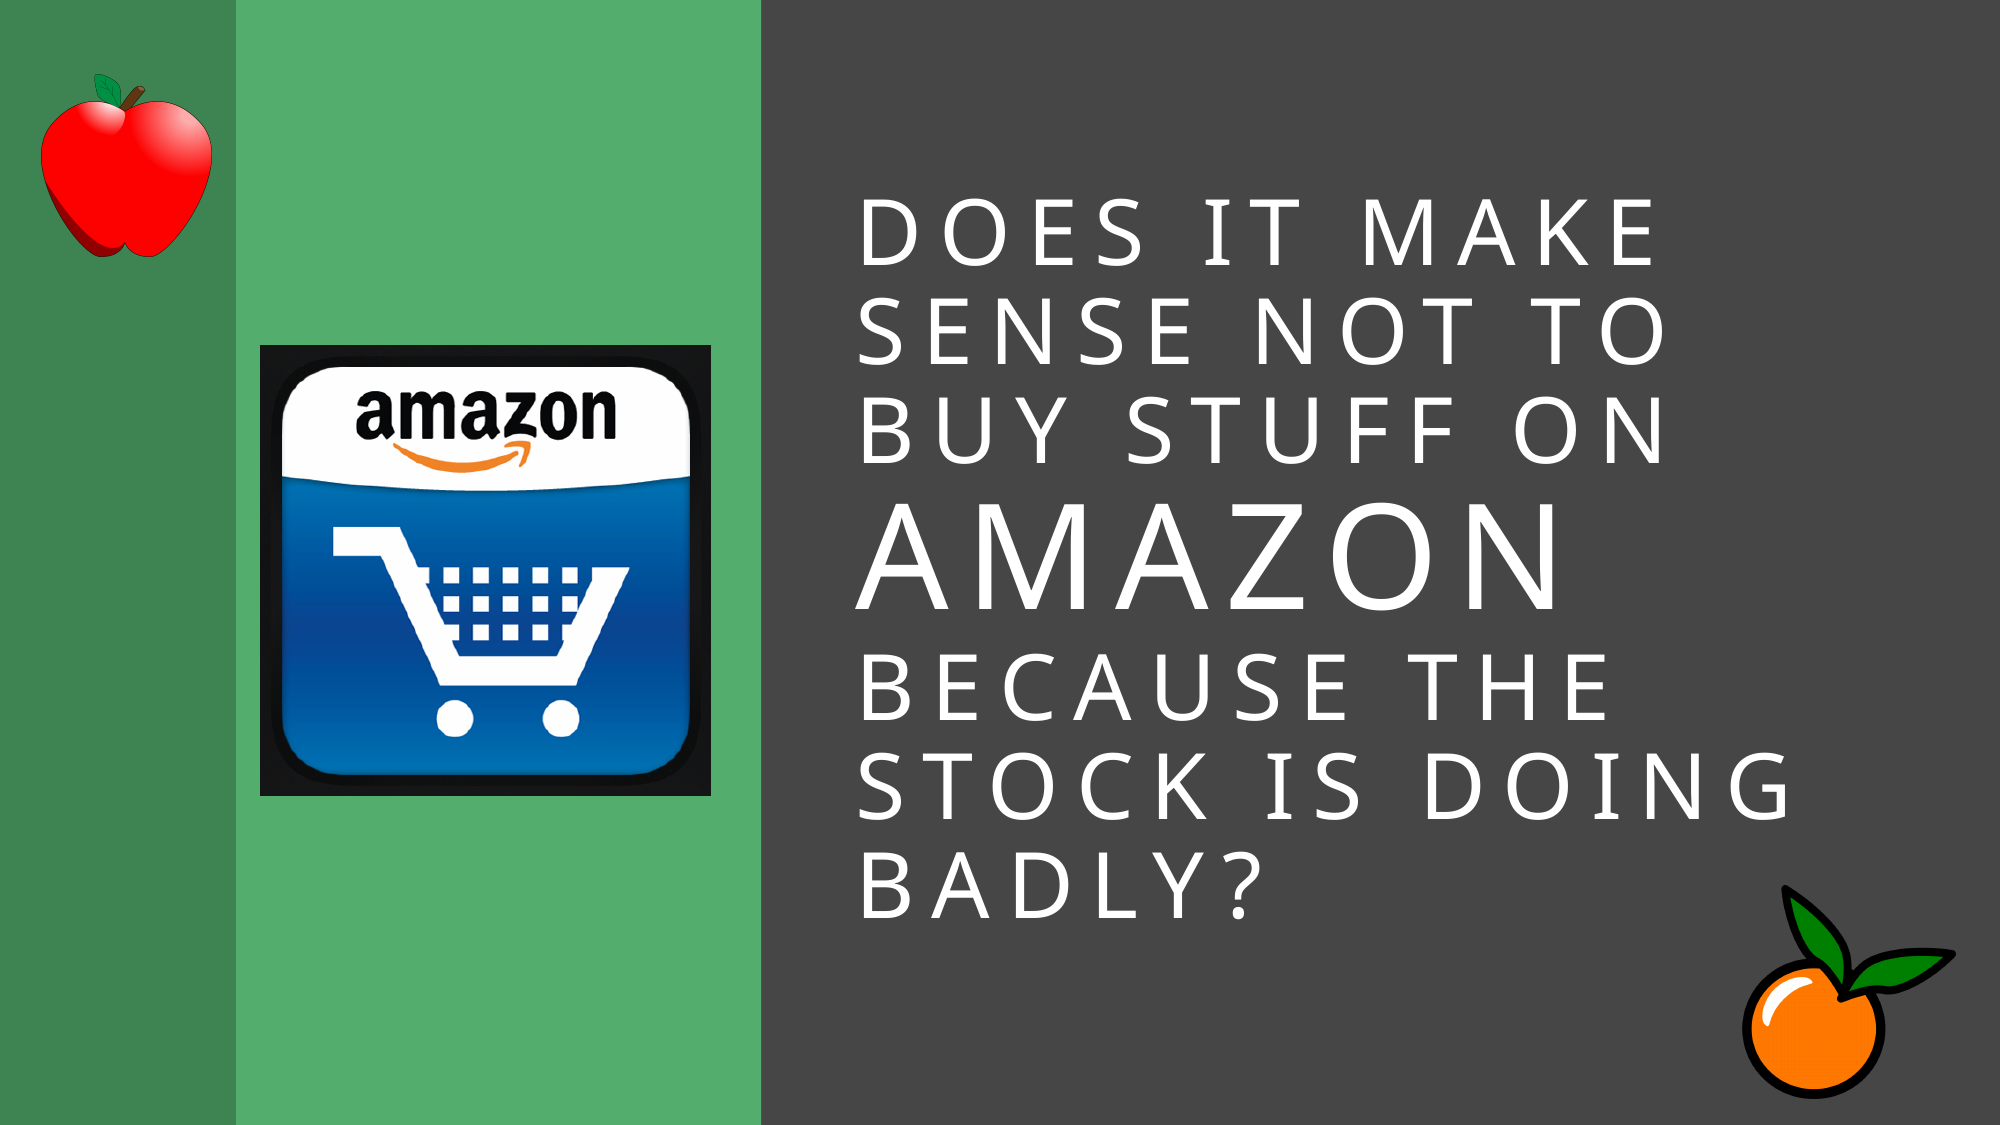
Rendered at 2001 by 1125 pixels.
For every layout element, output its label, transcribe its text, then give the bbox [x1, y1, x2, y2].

title Does it make sense not to buy stuff on amazon because the stock is doing badly? [840, 175, 1870, 950]
text_box [0, 0, 237, 1125]
text_box [237, 0, 762, 1125]
picture [41, 74, 212, 257]
text_box [762, 0, 2000, 1125]
picture [1741, 885, 1956, 1099]
picture [260, 345, 711, 796]
